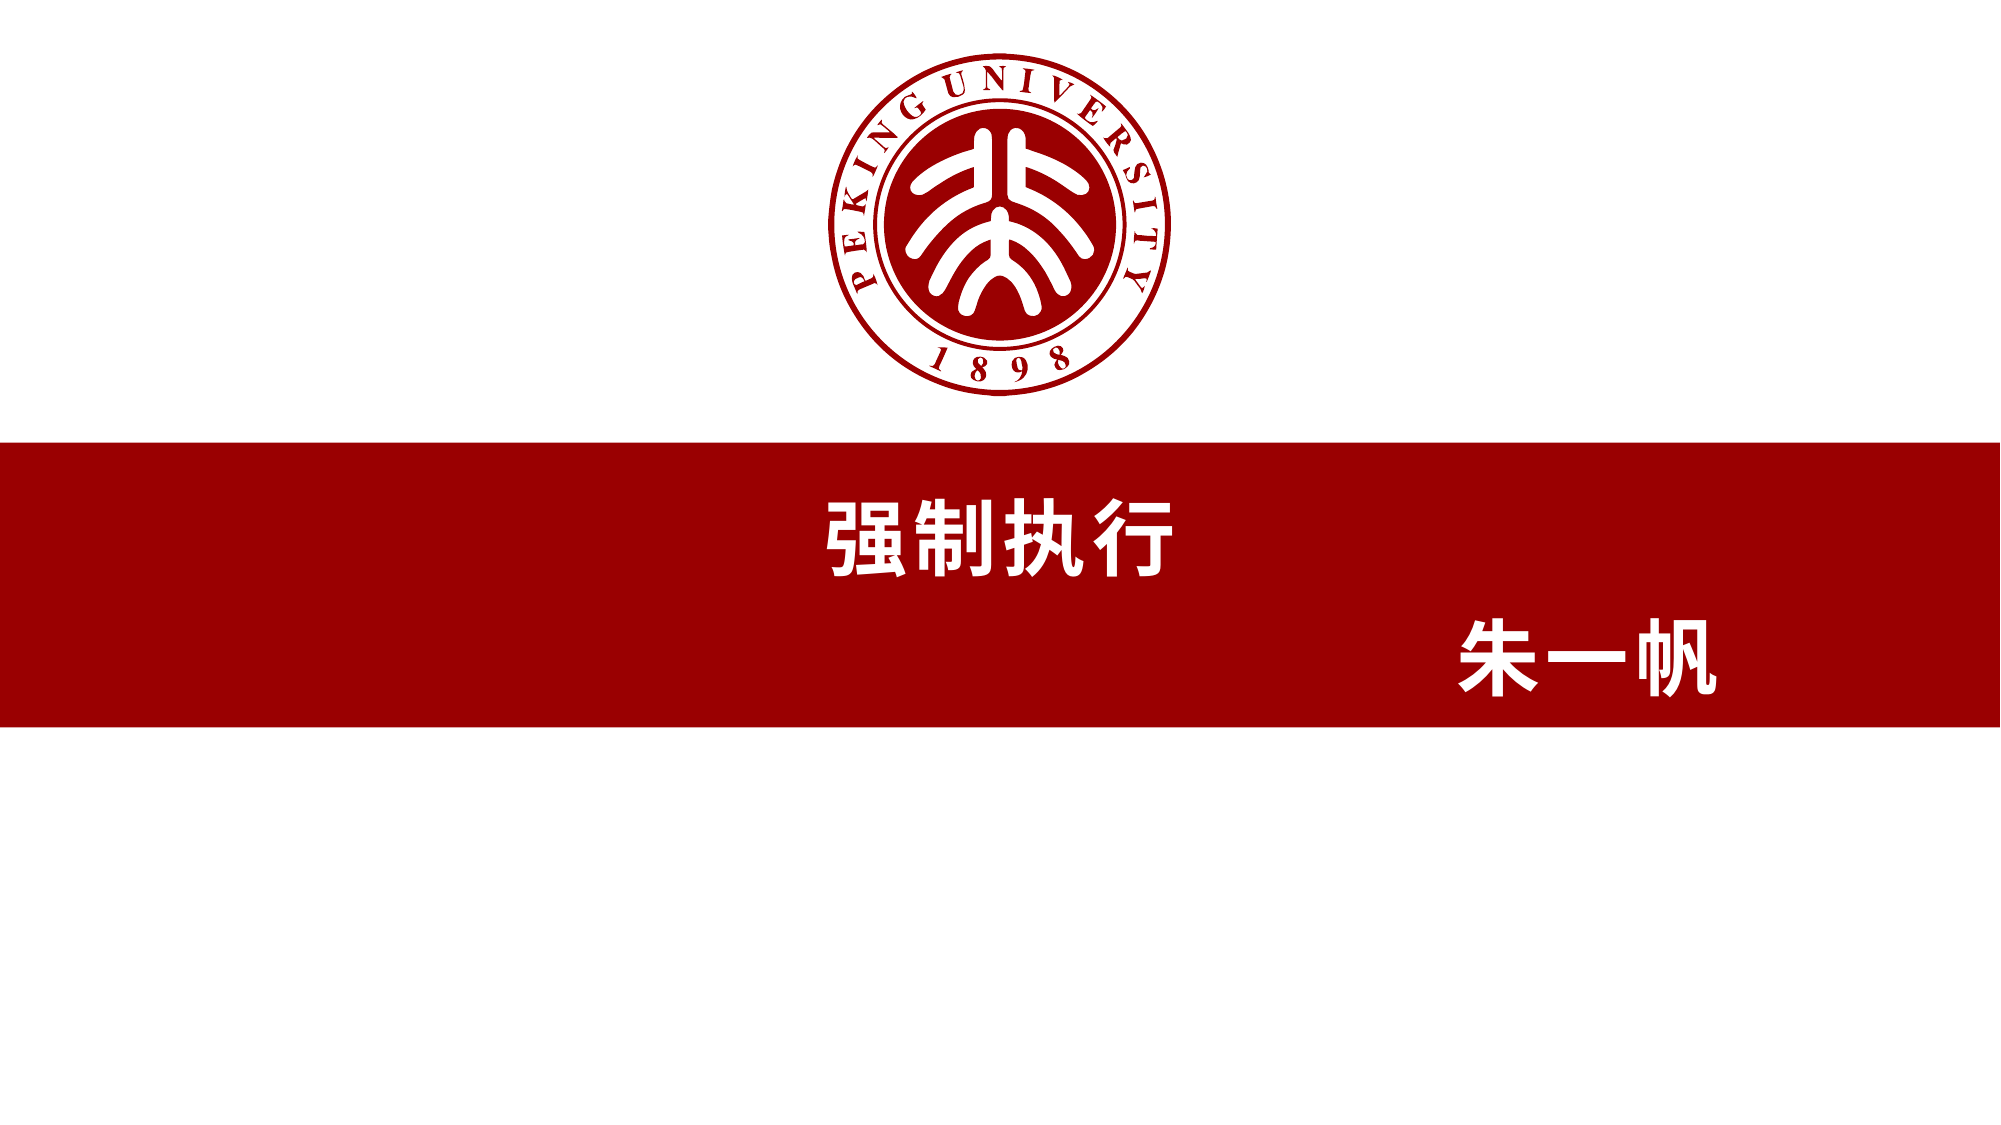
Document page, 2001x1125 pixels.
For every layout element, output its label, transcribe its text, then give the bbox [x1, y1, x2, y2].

text_box [0, 442, 2000, 728]
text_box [828, 53, 1172, 397]
text_box 强制执行 朱一帆 [266, 458, 1734, 714]
